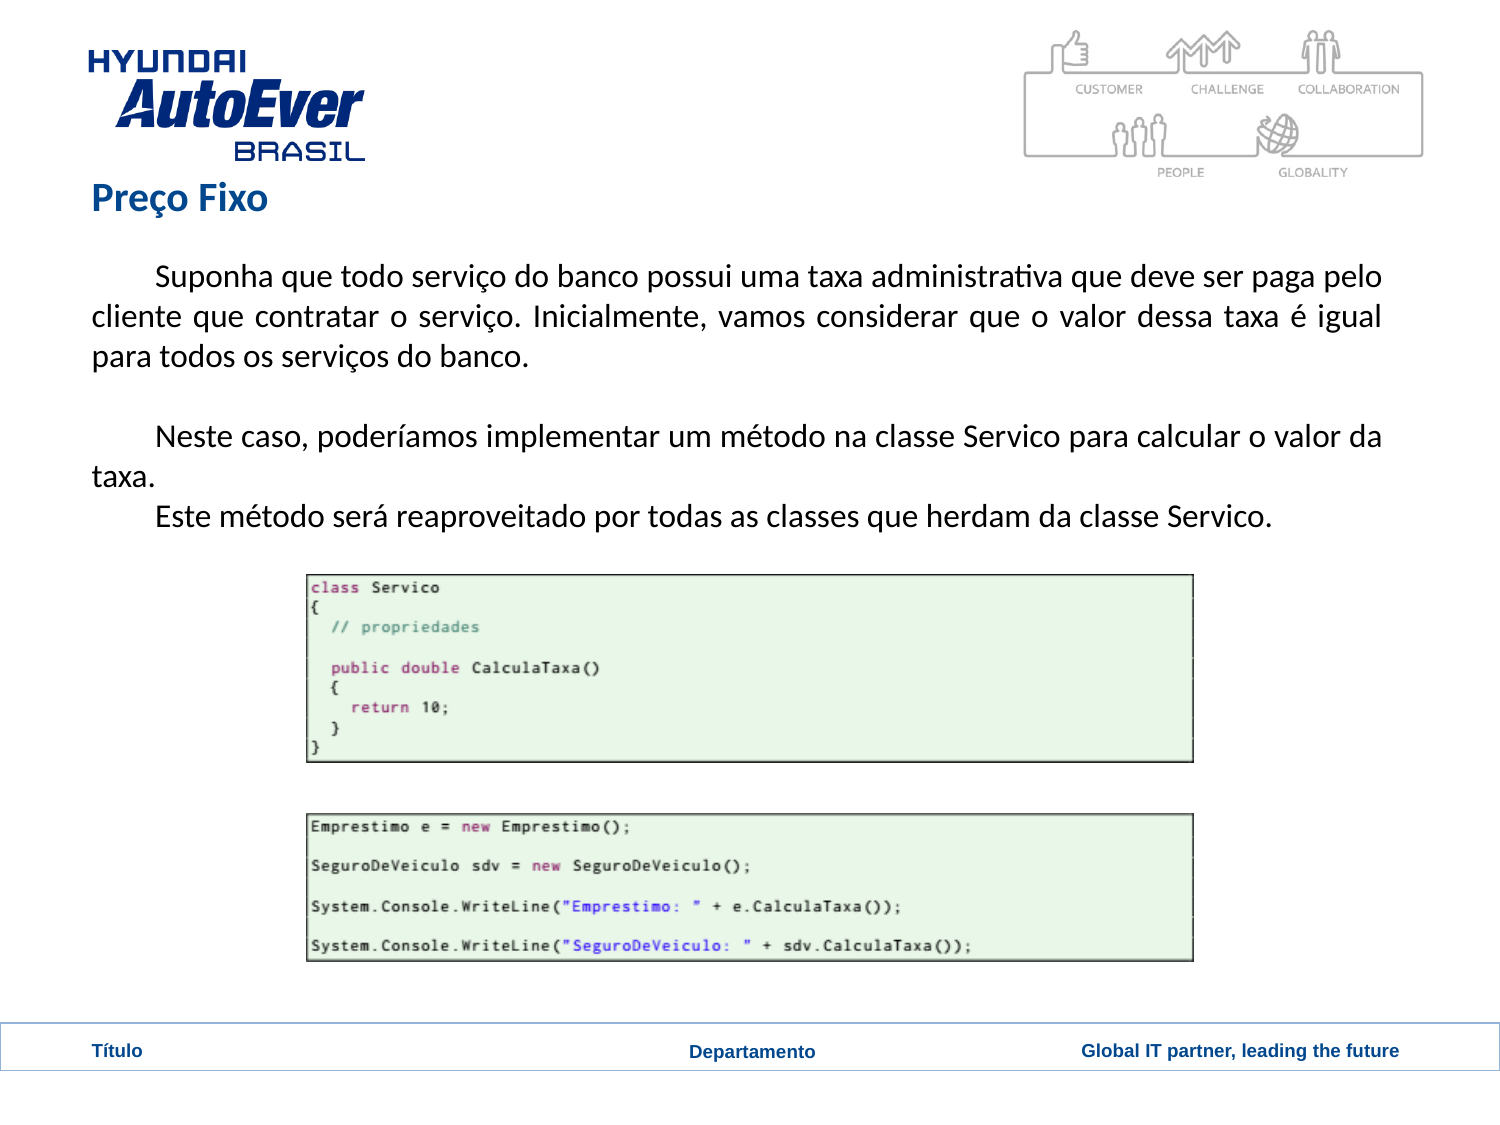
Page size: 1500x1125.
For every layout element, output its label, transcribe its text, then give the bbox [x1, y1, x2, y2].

picture [1022, 23, 1424, 185]
picture [305, 813, 1194, 963]
list Suponha que todo serviço do banco possui uma taxa administrativa que deve ser paga pelo cliente que contratar o serviço. Inicialmente, vamos considerar que o valor dessa taxa é igual para todos os serviços do banco. Neste caso, poderíamos implementar um método na classe Servico para calcular o valor da taxa. Este método será reaproveitado por todas as classes que herdam da classe Servico. [76, 207, 1400, 1009]
picture [305, 574, 1194, 763]
title Preço Fixo [76, 169, 999, 207]
picture [88, 50, 349, 78]
picture [115, 79, 365, 161]
